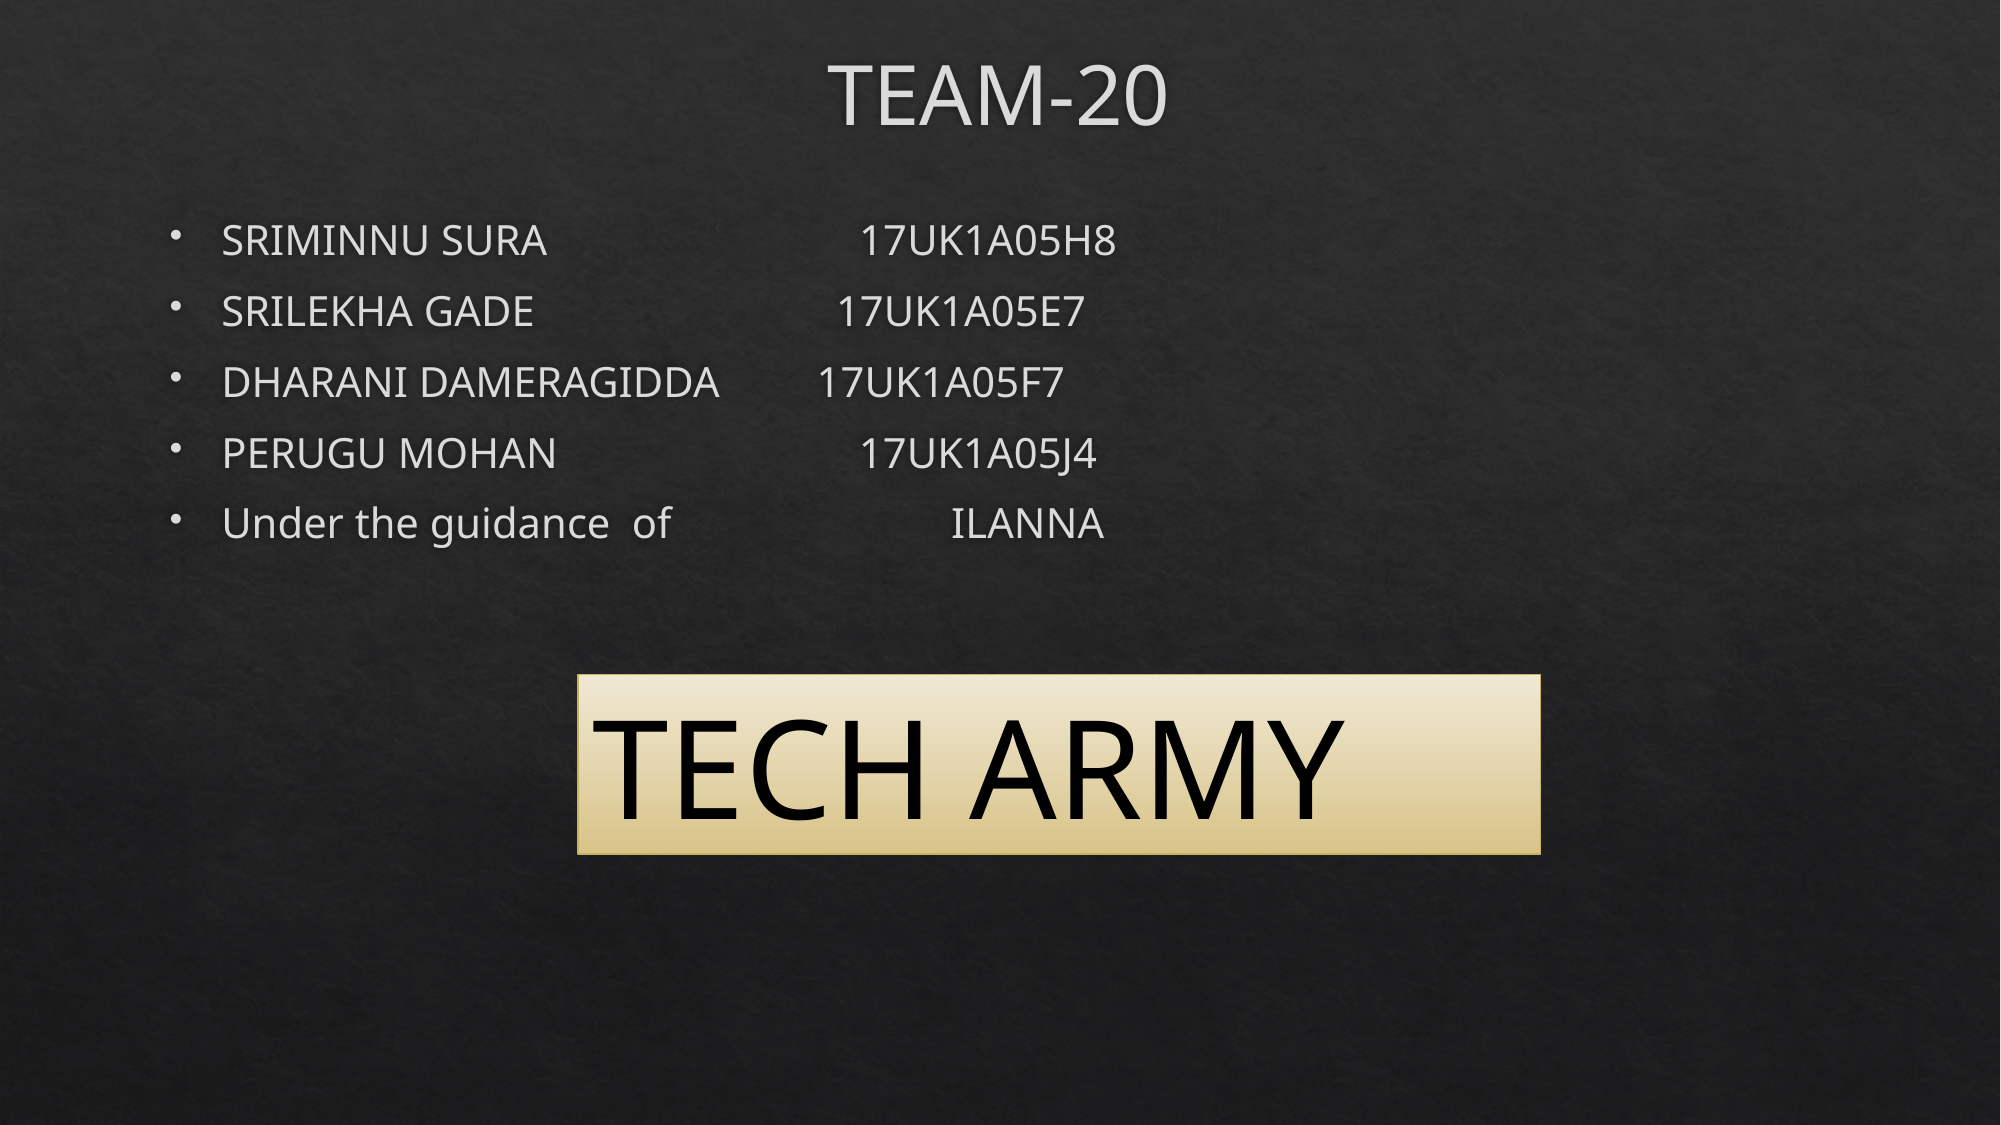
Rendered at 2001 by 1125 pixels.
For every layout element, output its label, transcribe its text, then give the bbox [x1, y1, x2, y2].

list SRIMINNU SURA 17UK1A05H8 SRILEKHA GADE 17UK1A05E7 DHARANI DAMERAGIDDA 17UK1A05F7 PERUGU MOHAN 17UK1A05J4 Under the guidance of ILANNA [149, 206, 1849, 616]
text_box TECH ARMY [577, 674, 1541, 855]
title TEAM-20 [149, 9, 1849, 175]
